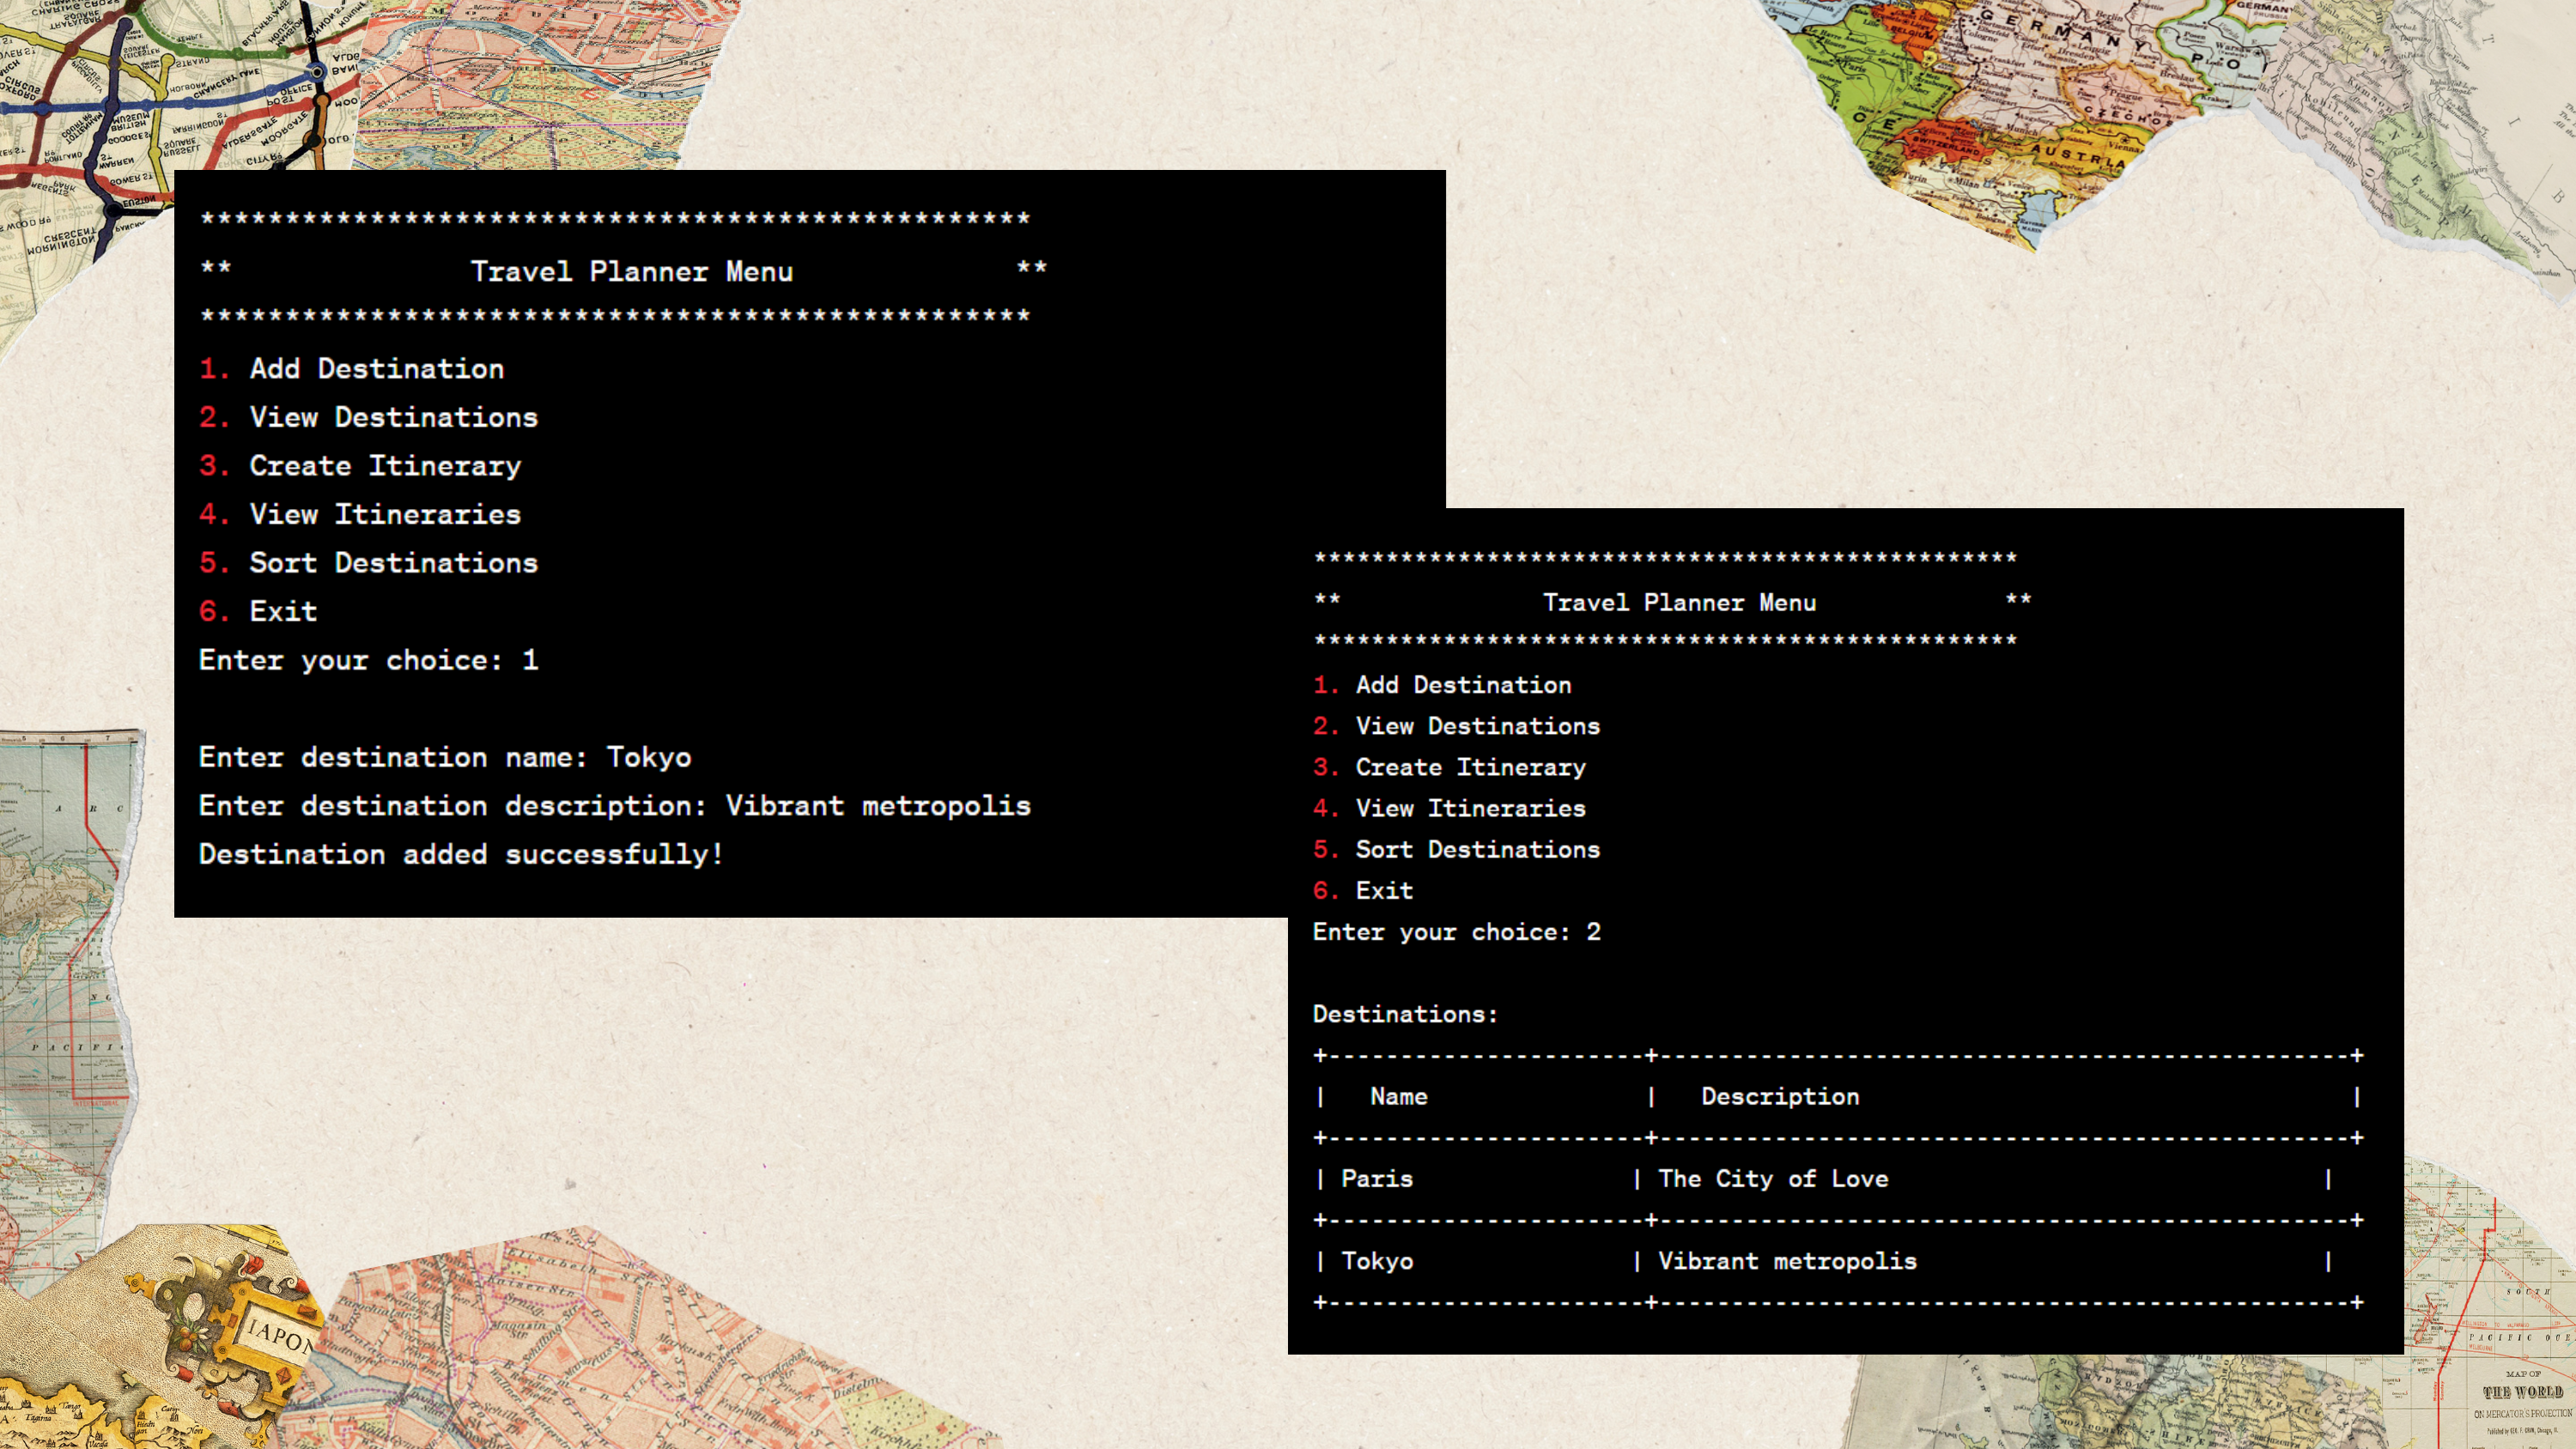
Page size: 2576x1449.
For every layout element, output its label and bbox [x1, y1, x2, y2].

text_box [746, 0, 2576, 1033]
text_box [1810, 1355, 2390, 1449]
text_box [374, 0, 931, 170]
text_box [1288, 508, 2404, 1355]
text_box [0, 724, 147, 1192]
text_box [2203, 0, 2576, 310]
text_box [2372, 1033, 2576, 1449]
text_box [132, 1152, 1005, 1449]
text_box [1618, 0, 2298, 310]
text_box [0, 1192, 374, 1449]
text_box [0, 0, 374, 403]
text_box [174, 170, 1447, 918]
text_box [0, 403, 1827, 1449]
